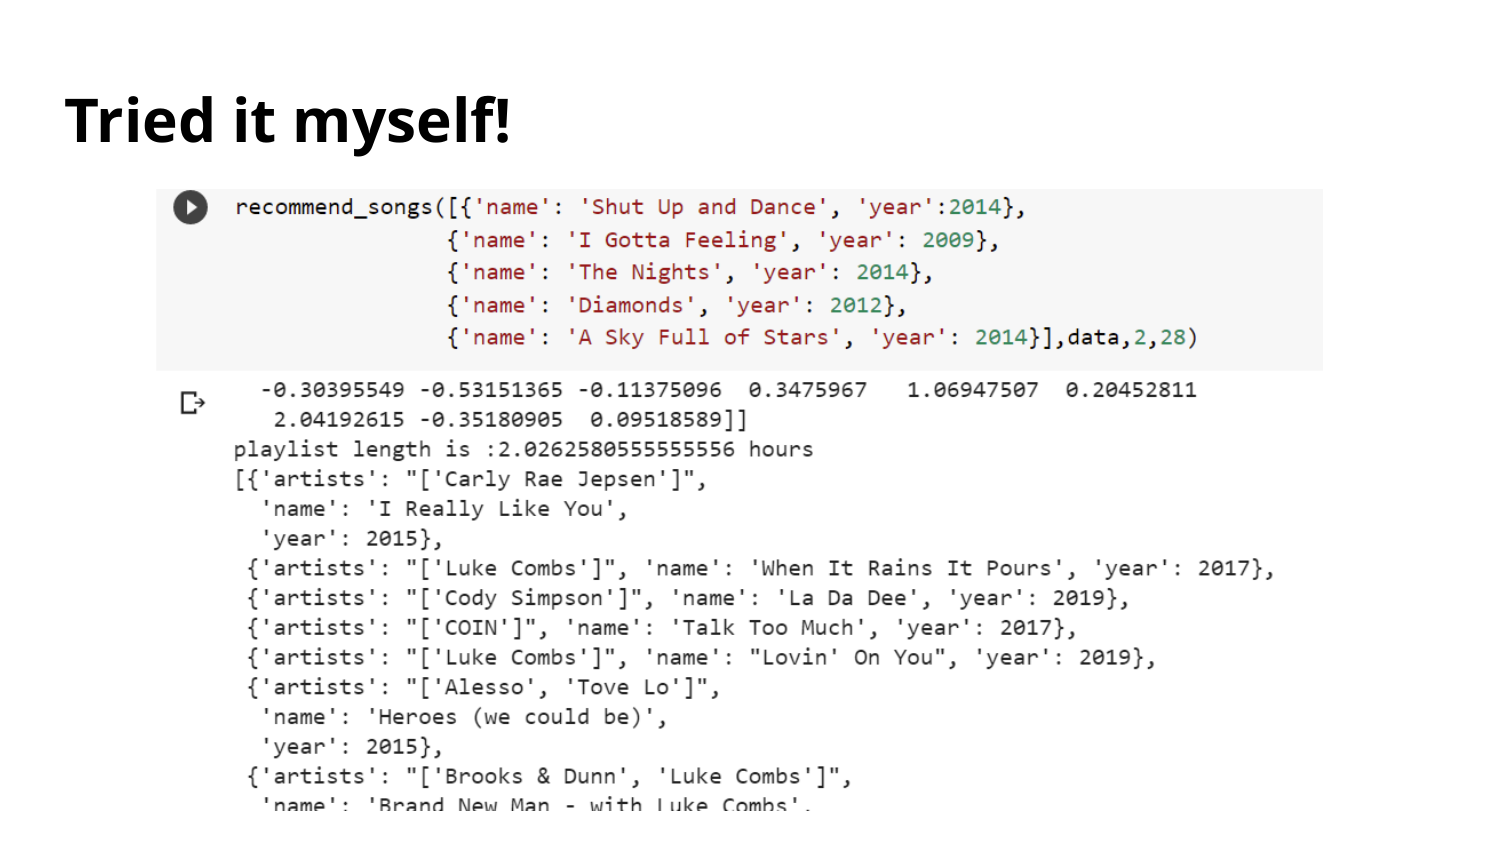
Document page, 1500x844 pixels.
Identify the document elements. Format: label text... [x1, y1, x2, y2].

picture [146, 189, 1323, 811]
title Tried it myself! [49, 67, 1448, 173]
